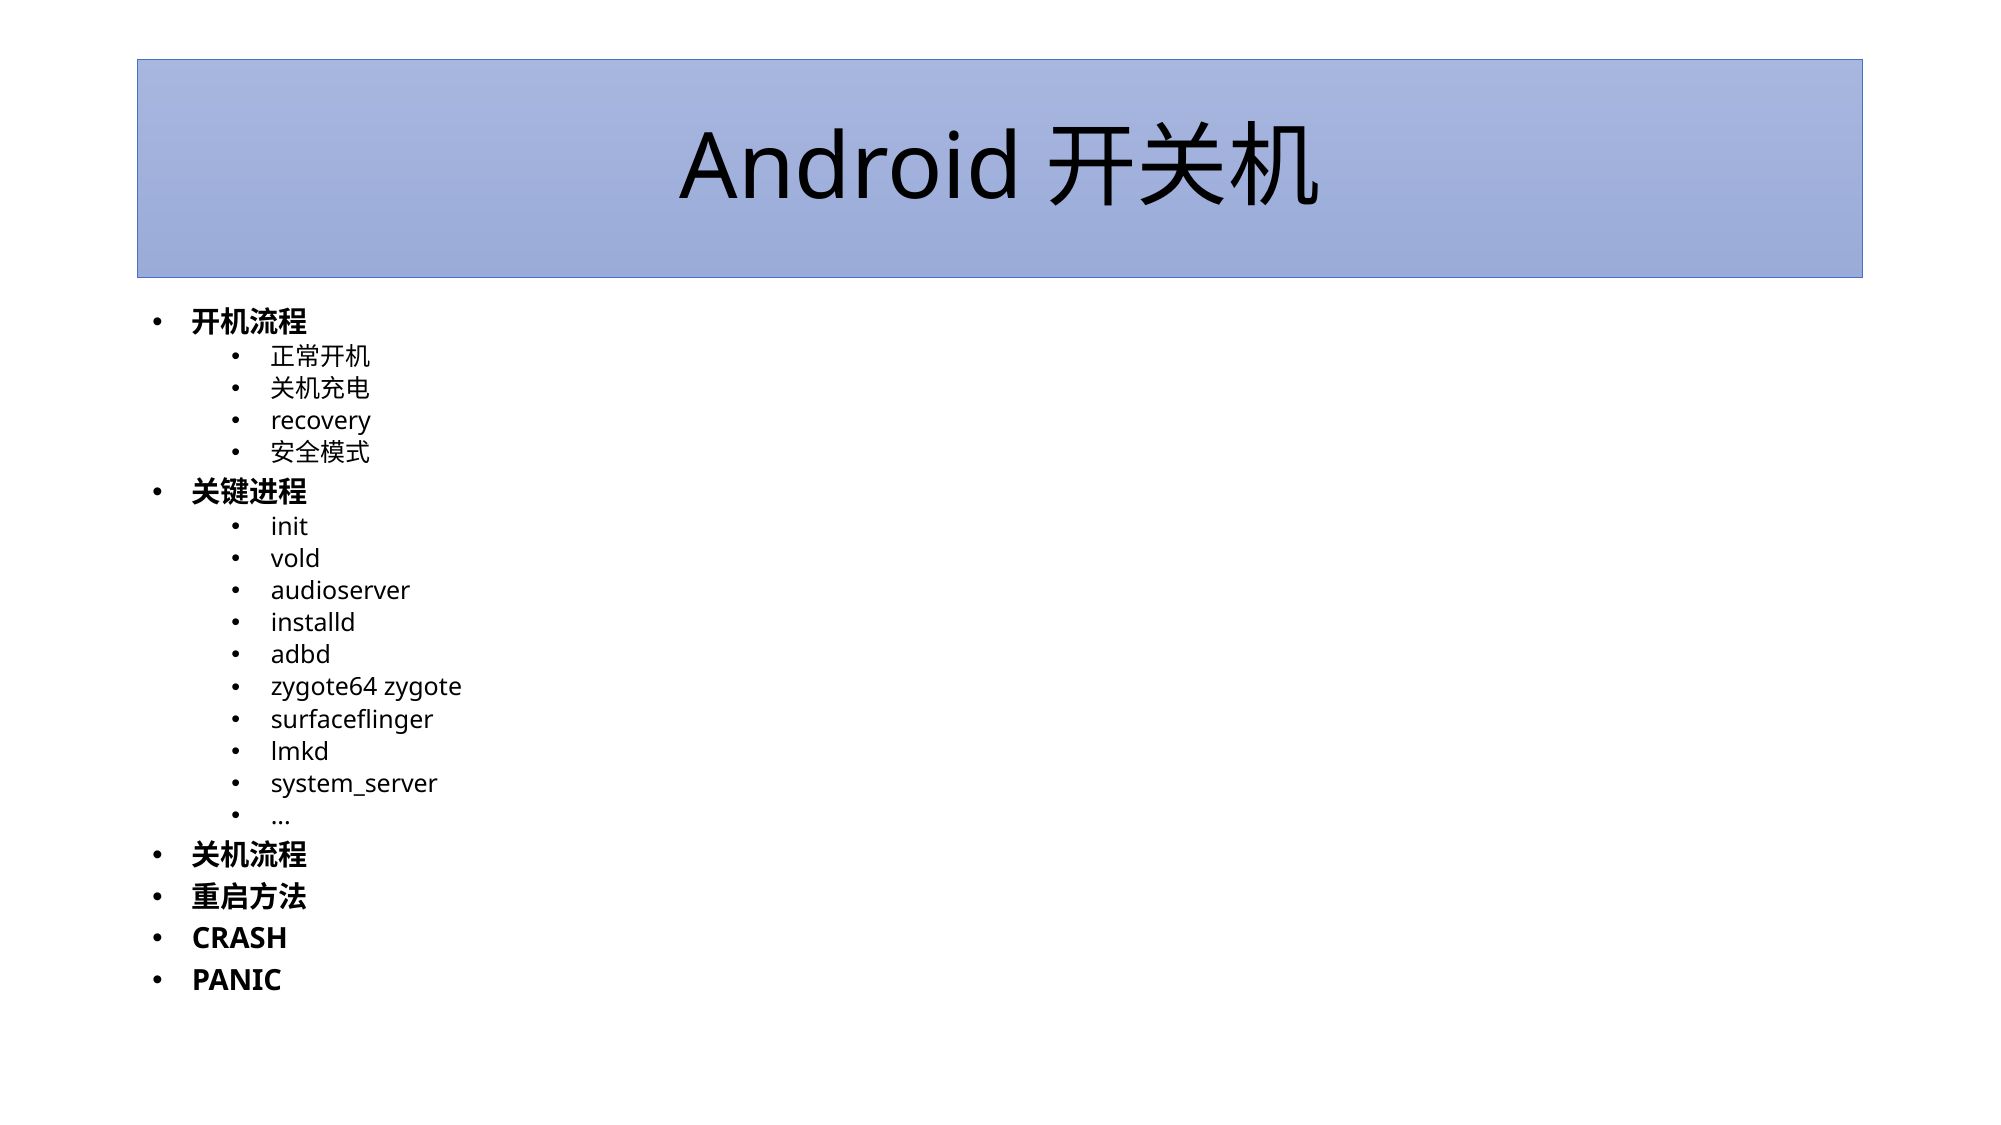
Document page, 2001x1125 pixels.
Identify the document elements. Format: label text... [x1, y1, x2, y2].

title Android开关机 [137, 59, 1863, 278]
list 开机流程 正常开机 关机充电 recovery 安全模式 关键进程 init vold audioserver installd adbd zygote64 zygote surfaceflinger lmkd system_server ... 关机流程 重启方法 CRASH PANIC [137, 299, 1863, 1014]
